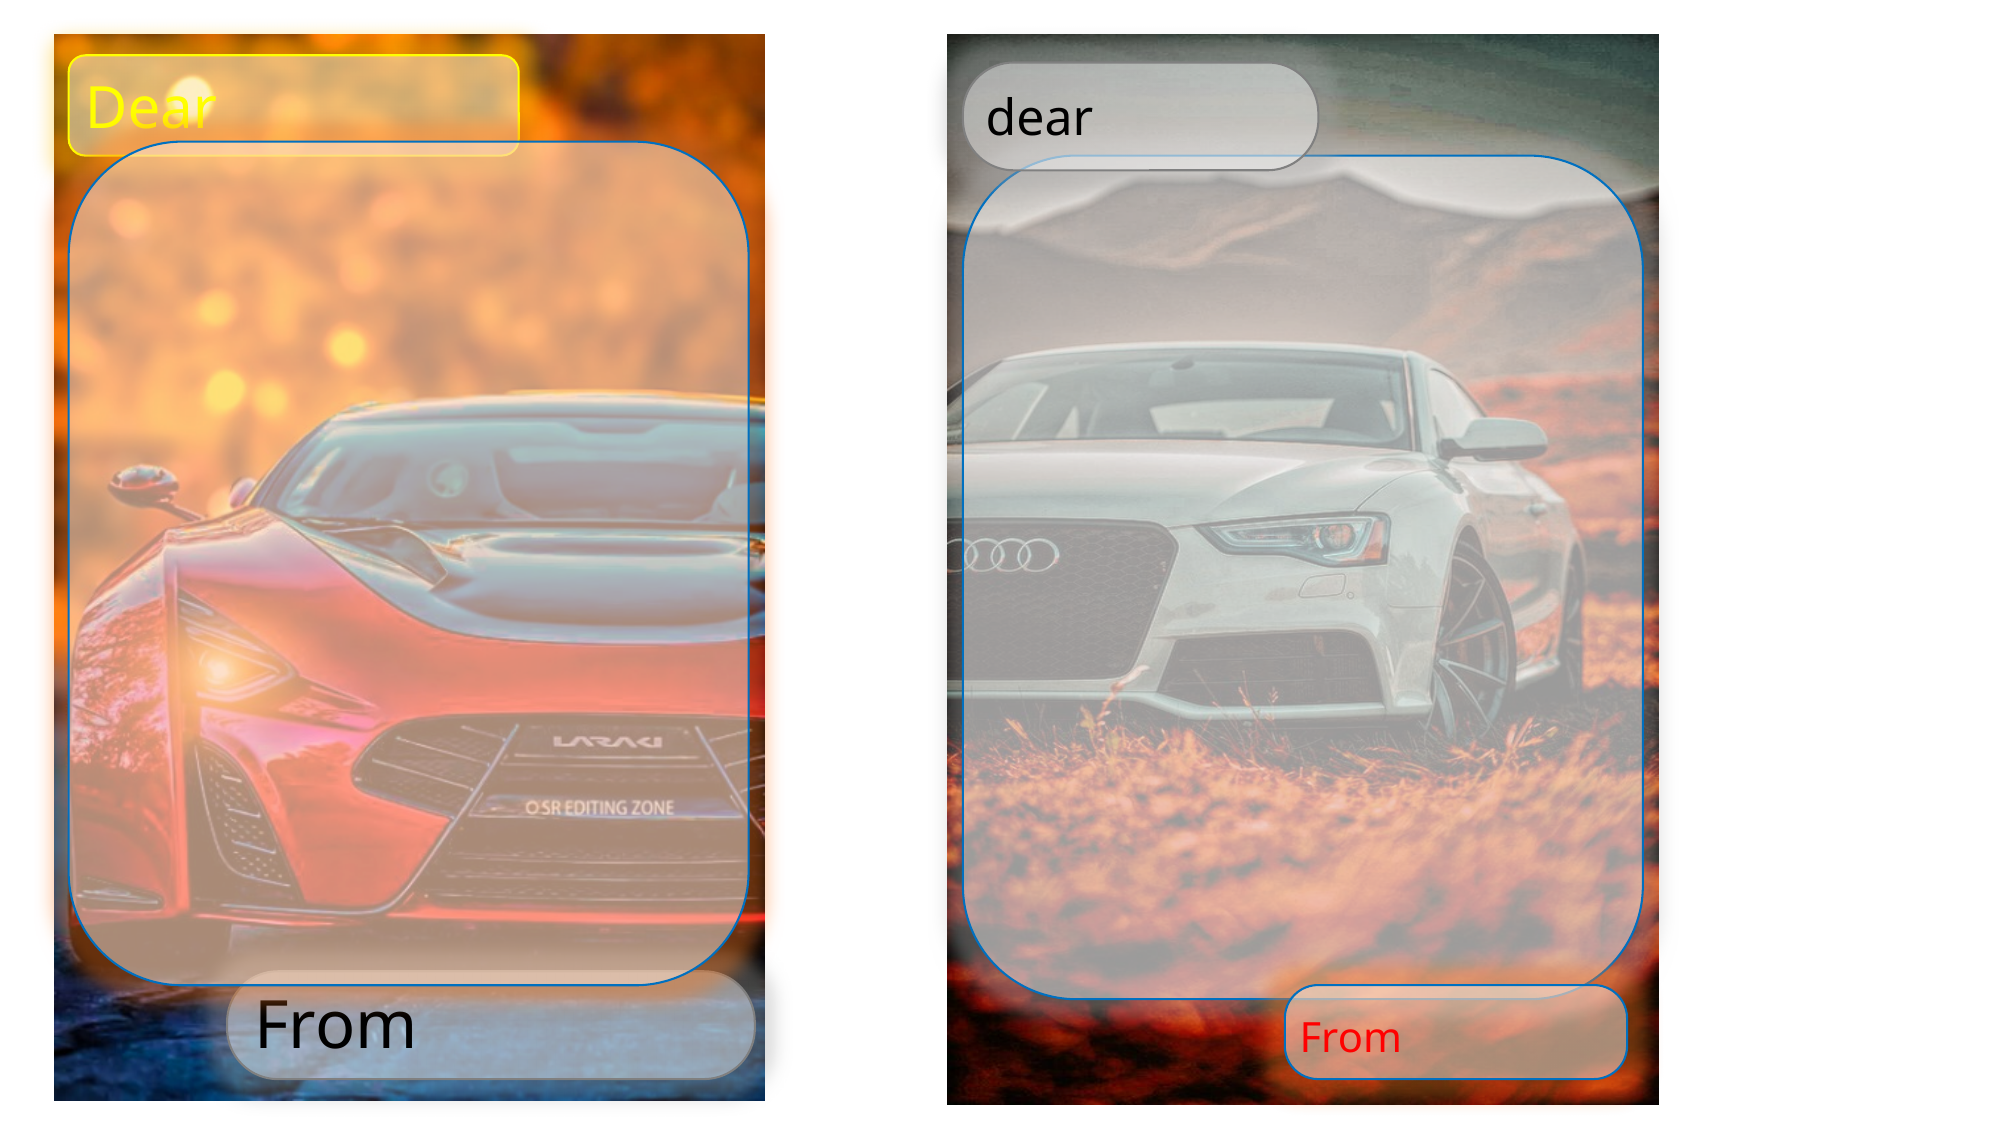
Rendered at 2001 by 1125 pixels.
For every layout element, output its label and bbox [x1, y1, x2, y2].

text_box [54, 34, 765, 1101]
text_box [947, 34, 1659, 1105]
